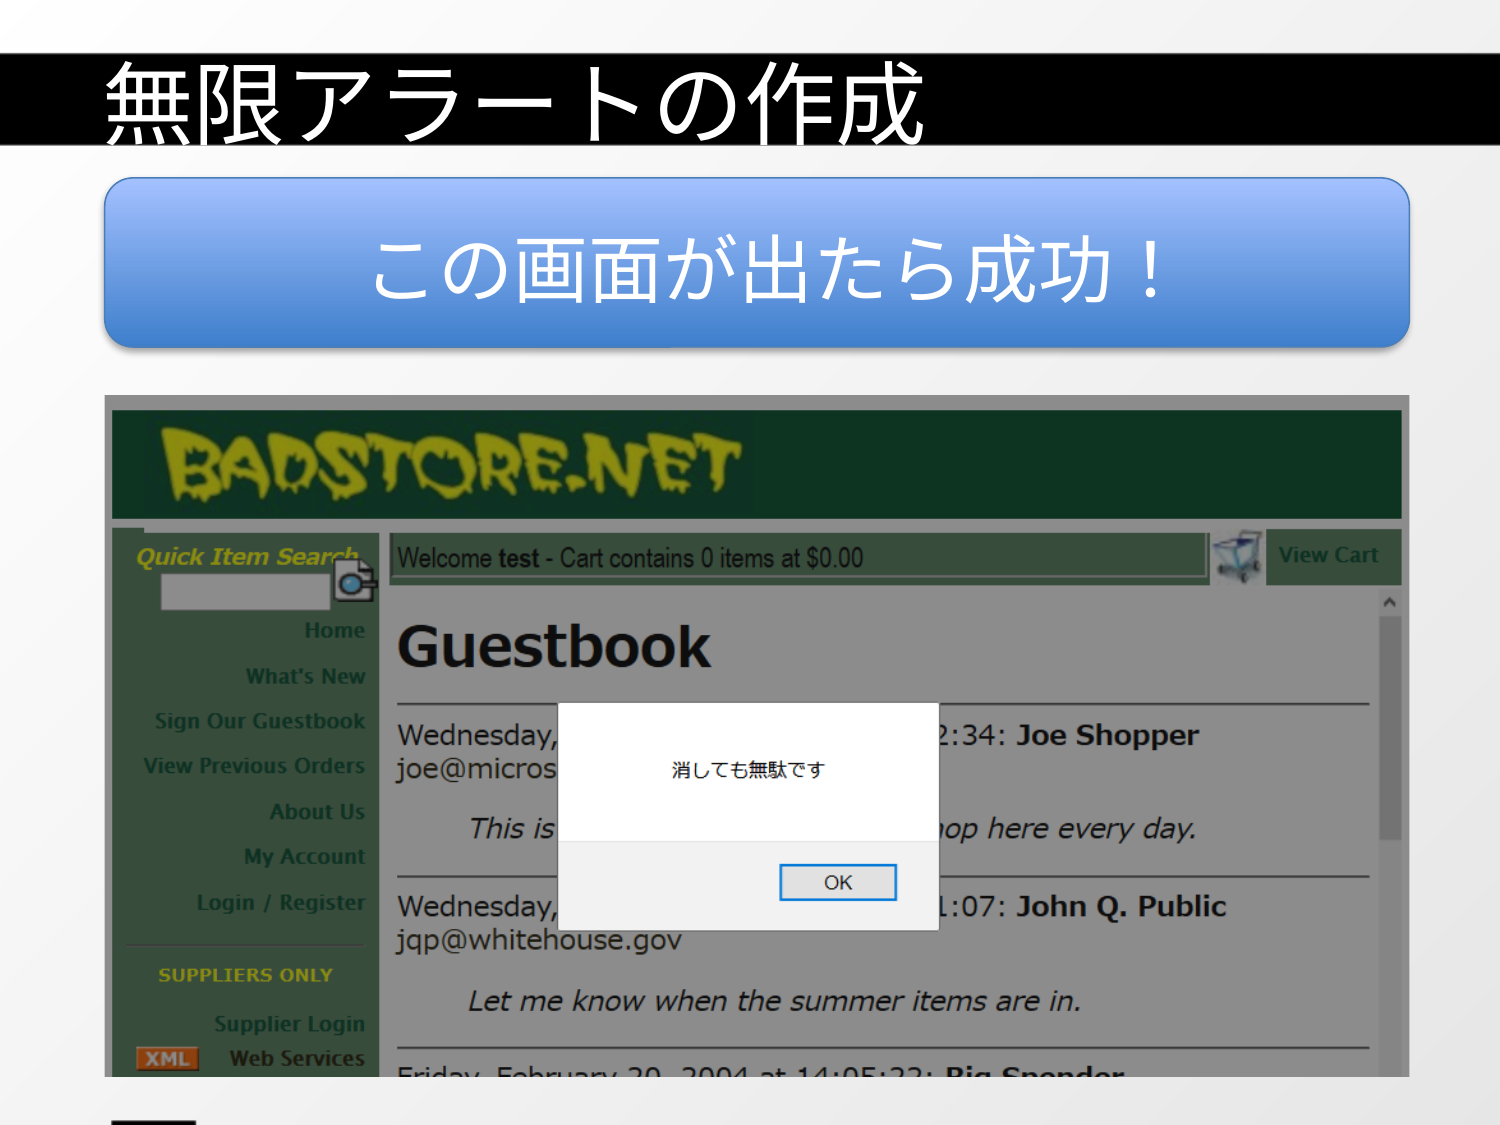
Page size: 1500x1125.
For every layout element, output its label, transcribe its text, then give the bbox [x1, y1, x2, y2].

text_box 無限アラートの作成 [87, 45, 1438, 159]
picture [0, 0, 1500, 1125]
list [75, 262, 1425, 1005]
text_box [103, 177, 1411, 348]
text_box この画面が出たら成功！ [349, 214, 1204, 320]
